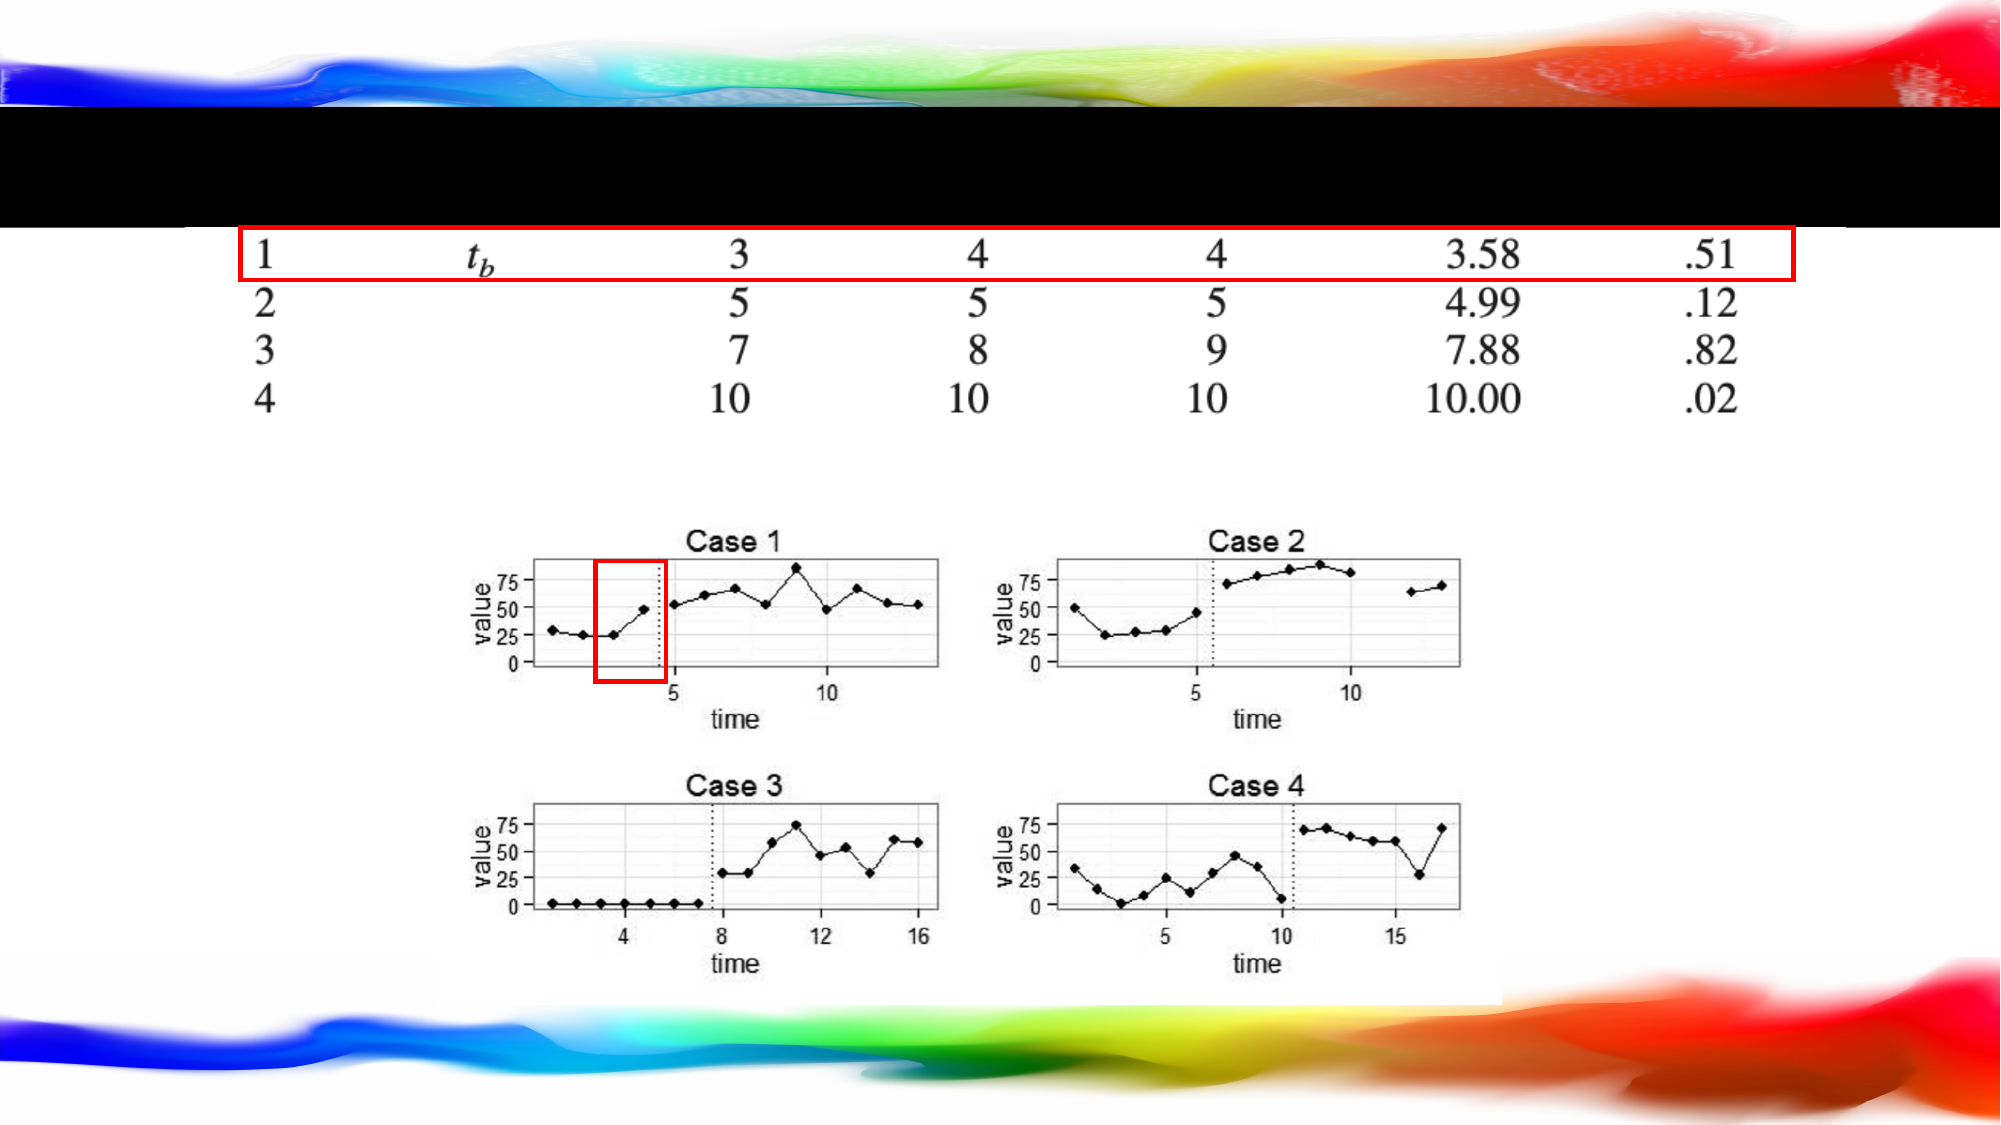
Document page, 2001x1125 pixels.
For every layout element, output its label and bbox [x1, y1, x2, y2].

picture [0, 469, 2000, 1125]
text_box [0, 106, 2000, 229]
picture [184, 227, 1847, 428]
picture [0, 0, 2000, 106]
